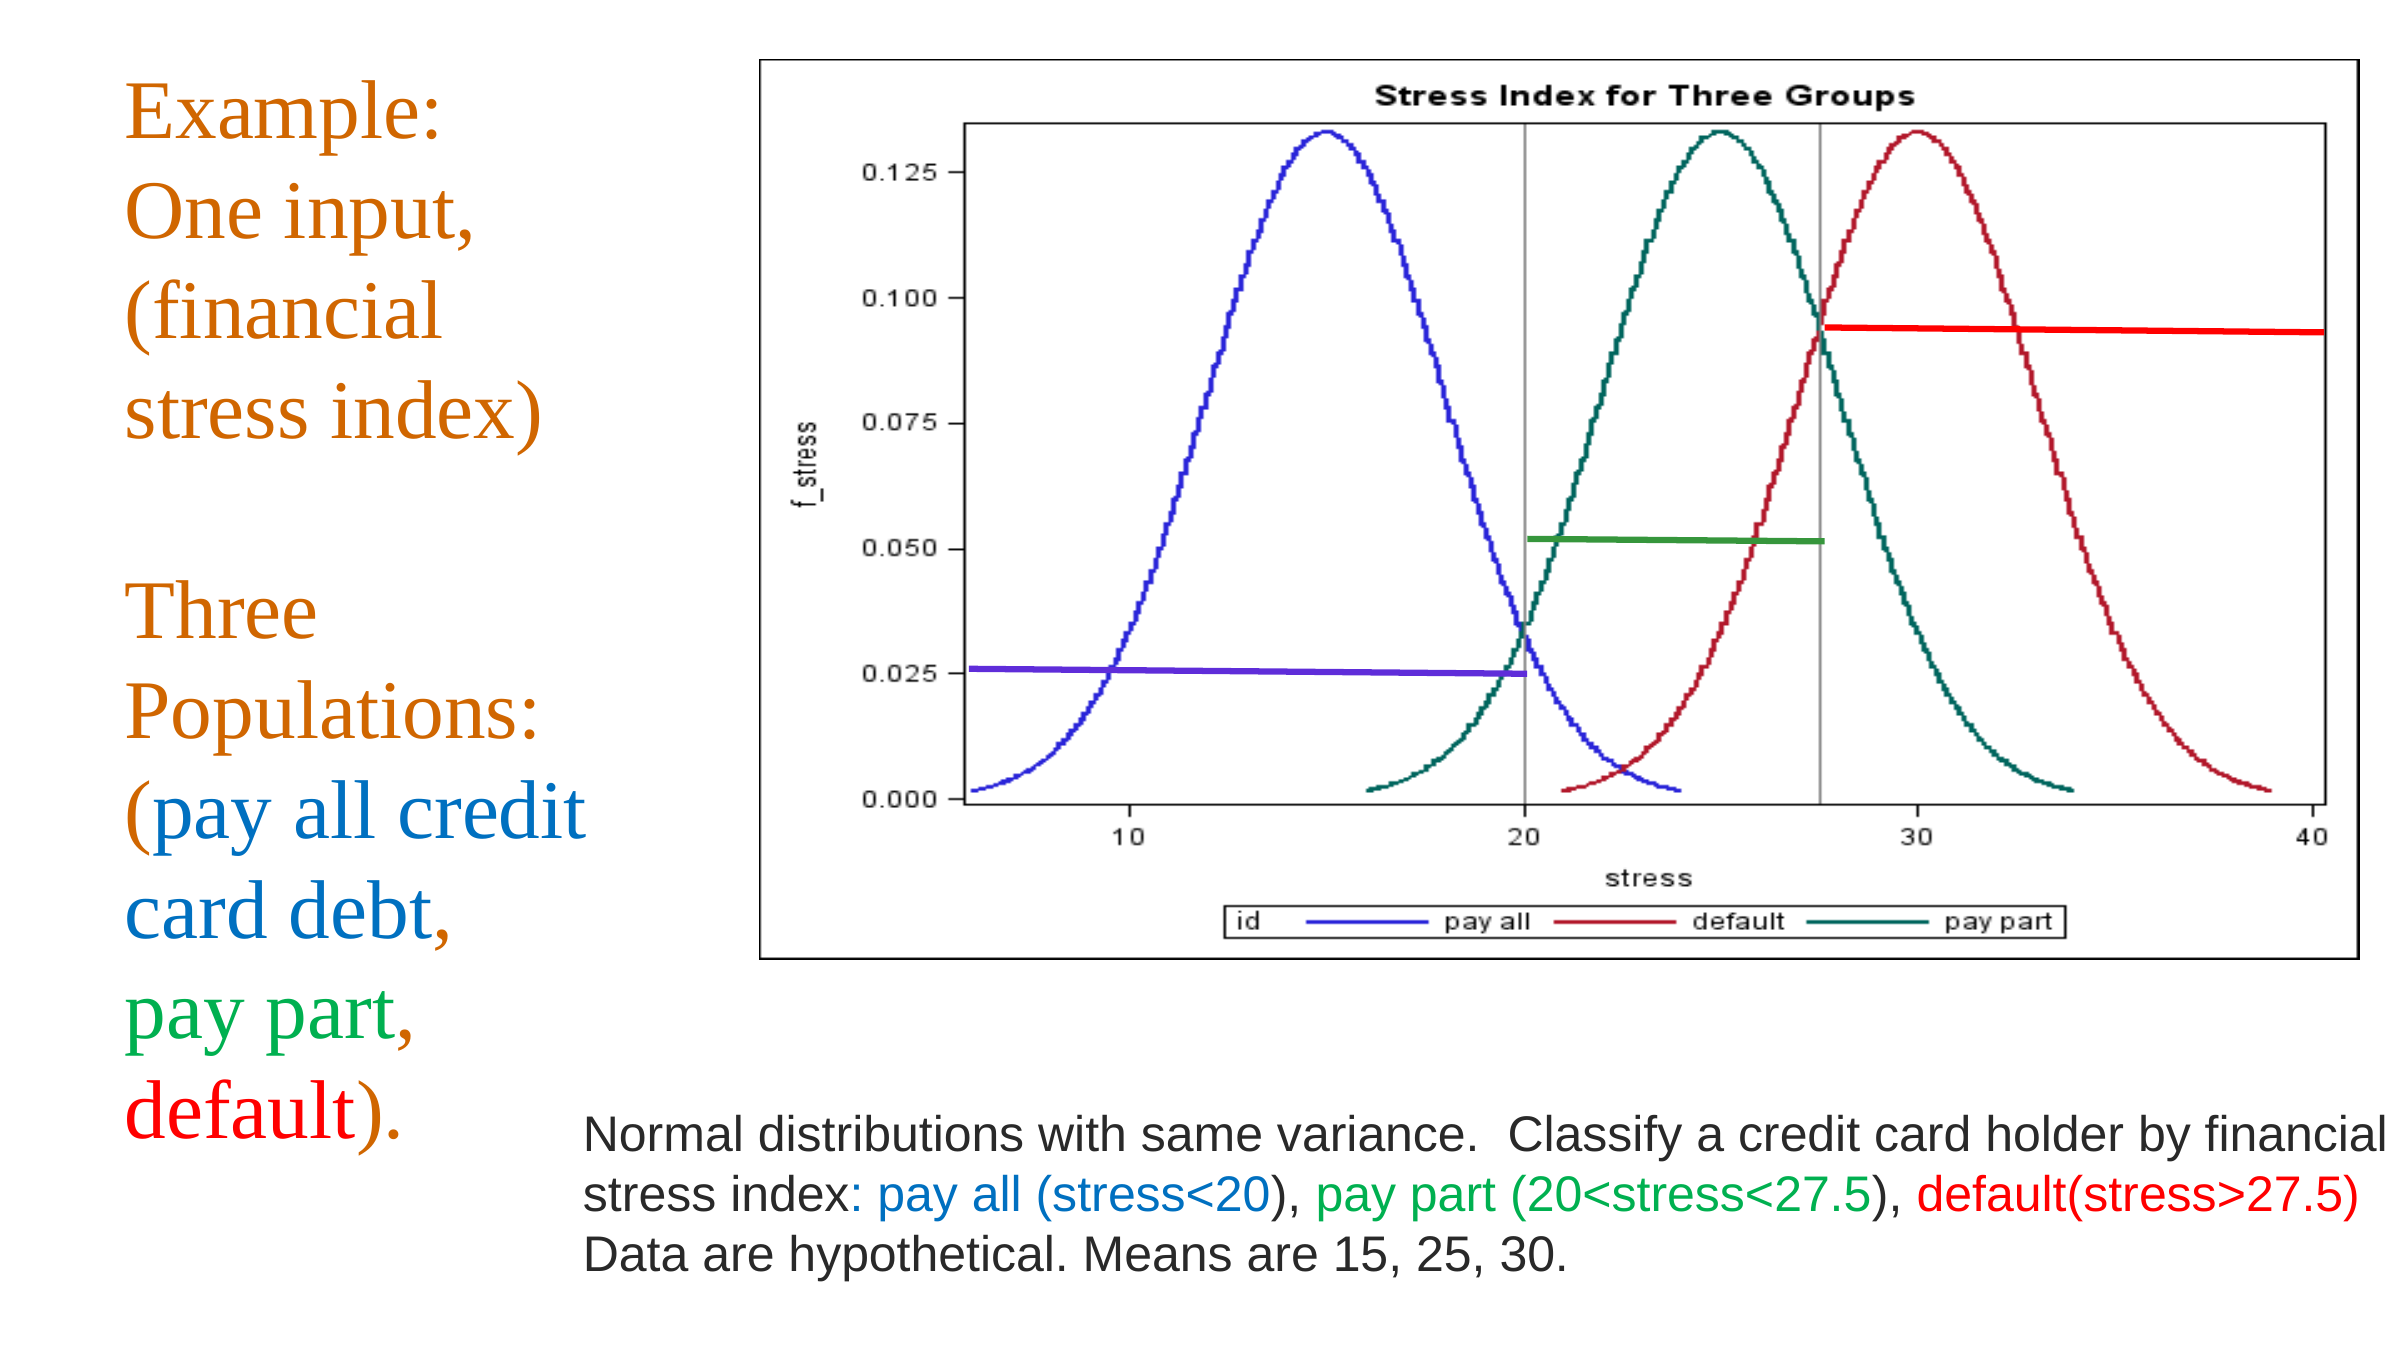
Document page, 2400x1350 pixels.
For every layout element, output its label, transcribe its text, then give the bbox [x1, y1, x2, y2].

text_box Example: One input, (financial stress index) Three Populations: (pay all credit card debt, pay part, default). [103, 45, 610, 1167]
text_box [1824, 327, 2325, 333]
text_box Normal distributions with same variance. Classify a credit card holder by financial stress index: pay all (stress<20), pay part (20<stress<27.5), default(stress>27.5) Data are hypothetical. Means are 15, 25, 30. [561, 1090, 2400, 1293]
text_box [968, 668, 1528, 674]
picture [759, 59, 2361, 961]
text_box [1527, 538, 1825, 542]
